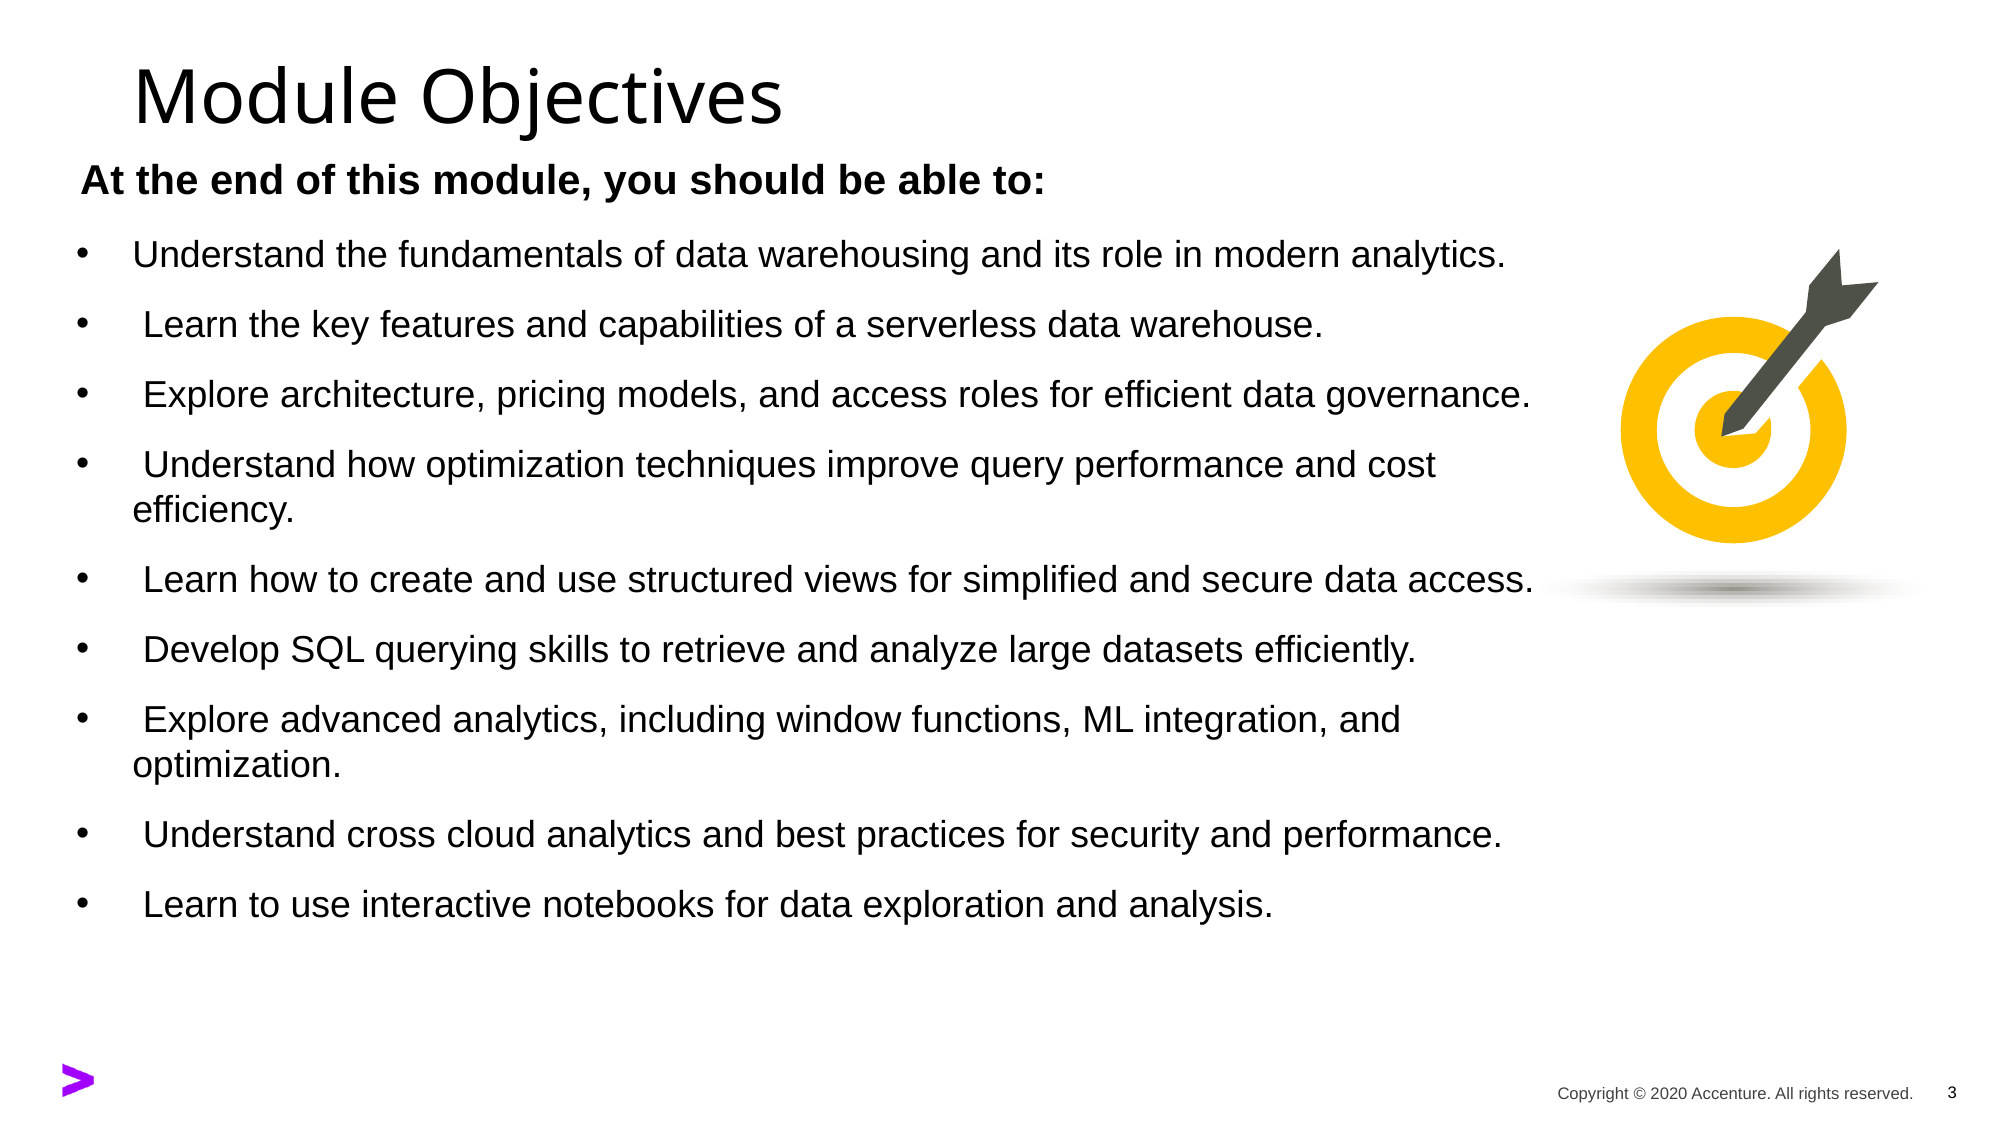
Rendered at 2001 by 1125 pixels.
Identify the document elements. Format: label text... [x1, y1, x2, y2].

list Understand the fundamentals of data warehousing and its role in modern analytics. Learn the key features and capabilities of a serverless data warehouse. Explore architecture, pricing models, and access roles for efficient data governance. Understand how optimization techniques improve query performance and cost efficiency. Learn how to create and use structured views for simplified and secure data access. Develop SQL querying skills to retrieve and analyze large datasets efficiently. Explore advanced analytics, including window functions, ML integration, and optimization. Understand cross cloud analytics and best practices for security and performance. Learn to use interactive notebooks for data exploration and analysis. [61, 222, 1620, 1060]
slide_number 3 [1921, 1075, 1984, 1110]
picture [1620, 563, 1945, 616]
picture [62, 1063, 94, 1097]
